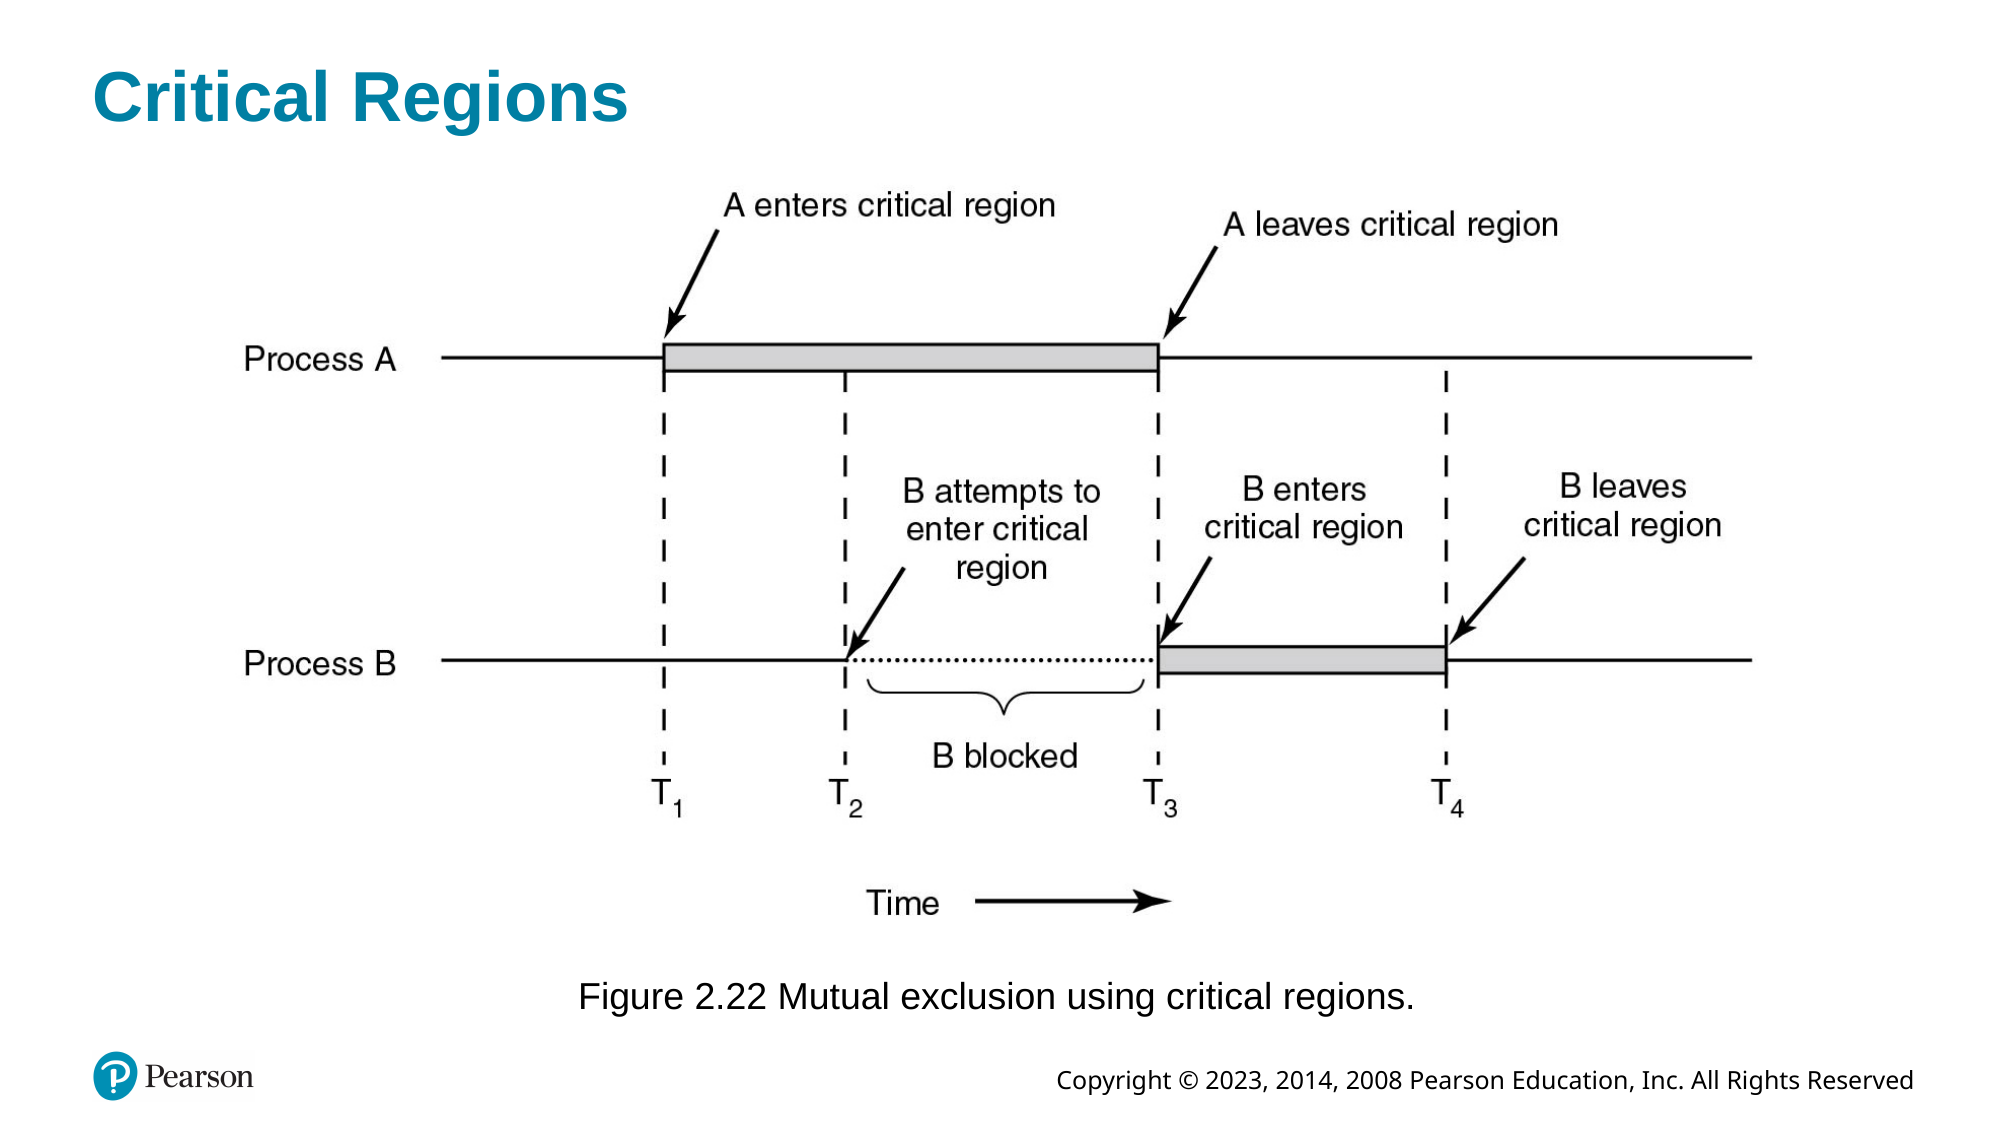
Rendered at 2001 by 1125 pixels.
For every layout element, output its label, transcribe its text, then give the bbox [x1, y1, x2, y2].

picture [92, 1050, 255, 1102]
picture [234, 183, 1766, 919]
list Figure 2.22 Mutual exclusion using critical regions. [578, 927, 1424, 1125]
title Critical Regions [92, 0, 1916, 191]
